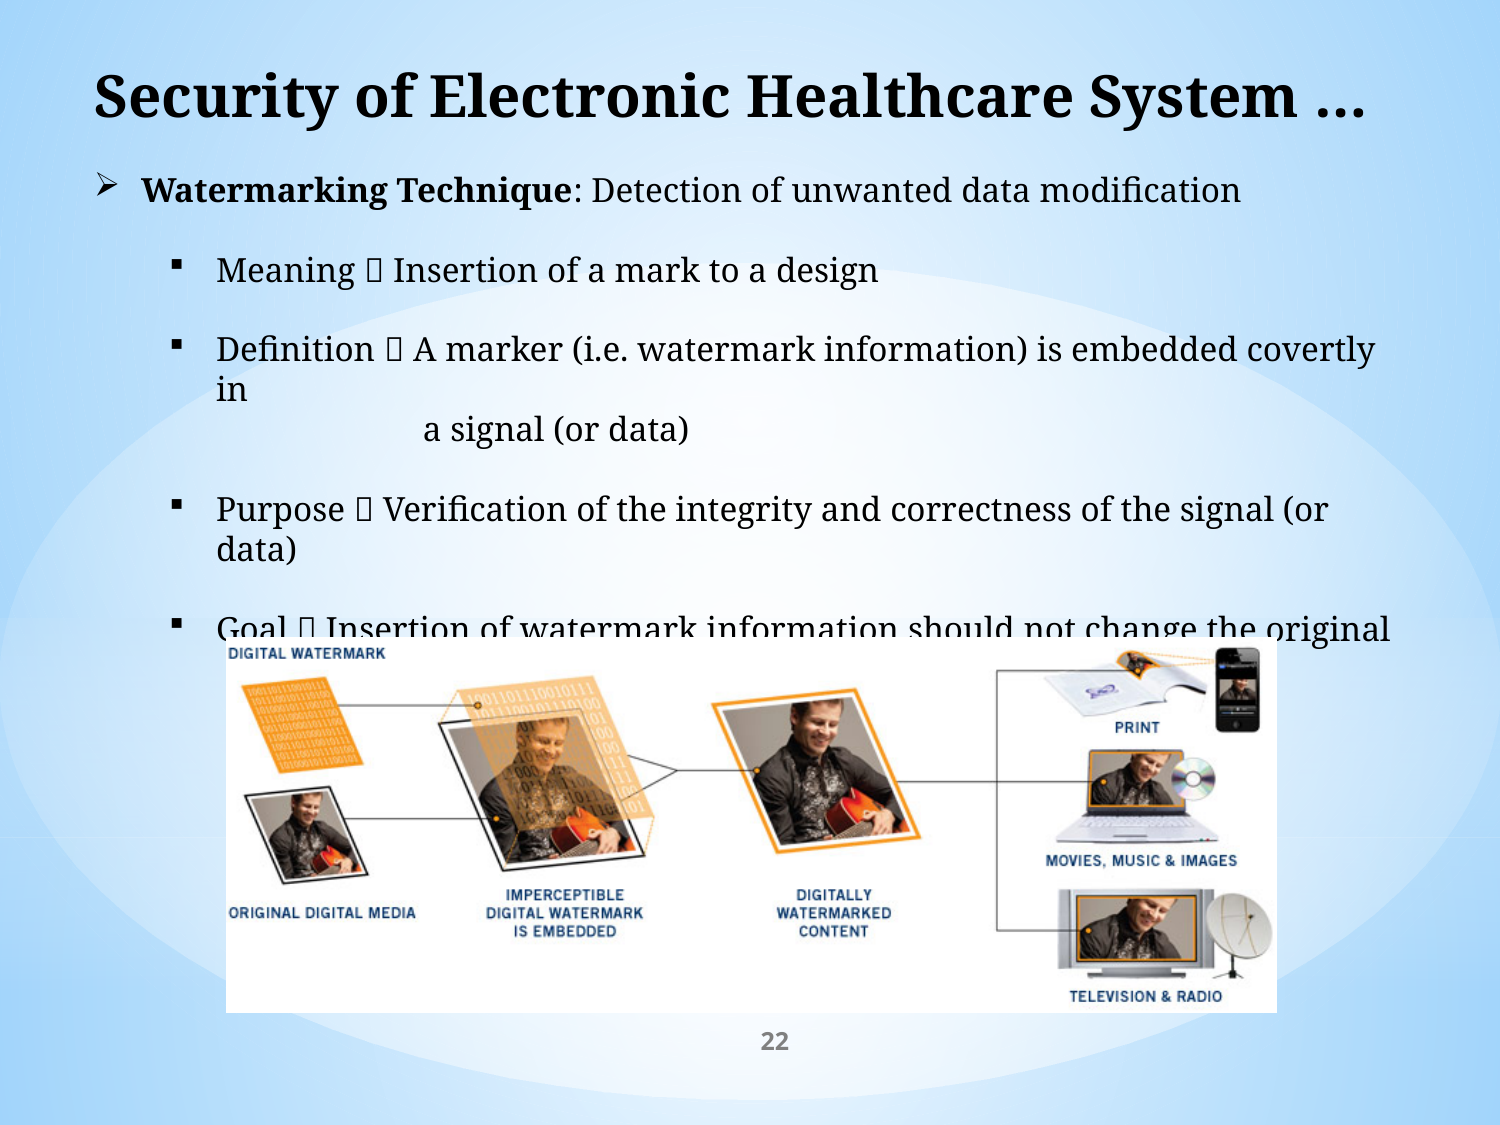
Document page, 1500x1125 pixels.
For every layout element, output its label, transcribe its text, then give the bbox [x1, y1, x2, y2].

text_box Security of Electronic Healthcare System … Watermarking Technique: Detection of unwanted data modification Meaning  Insertion of a mark to a design Definition  A marker (i.e. watermark information) is embedded covertly in a signal (or data) Purpose  Verification of the integrity and correctness of the signal (or data) Goal  Insertion of watermark information should not change the original signal noticeably [79, 51, 1425, 696]
slide_number 22 [624, 1022, 925, 1073]
picture [225, 637, 1277, 1013]
